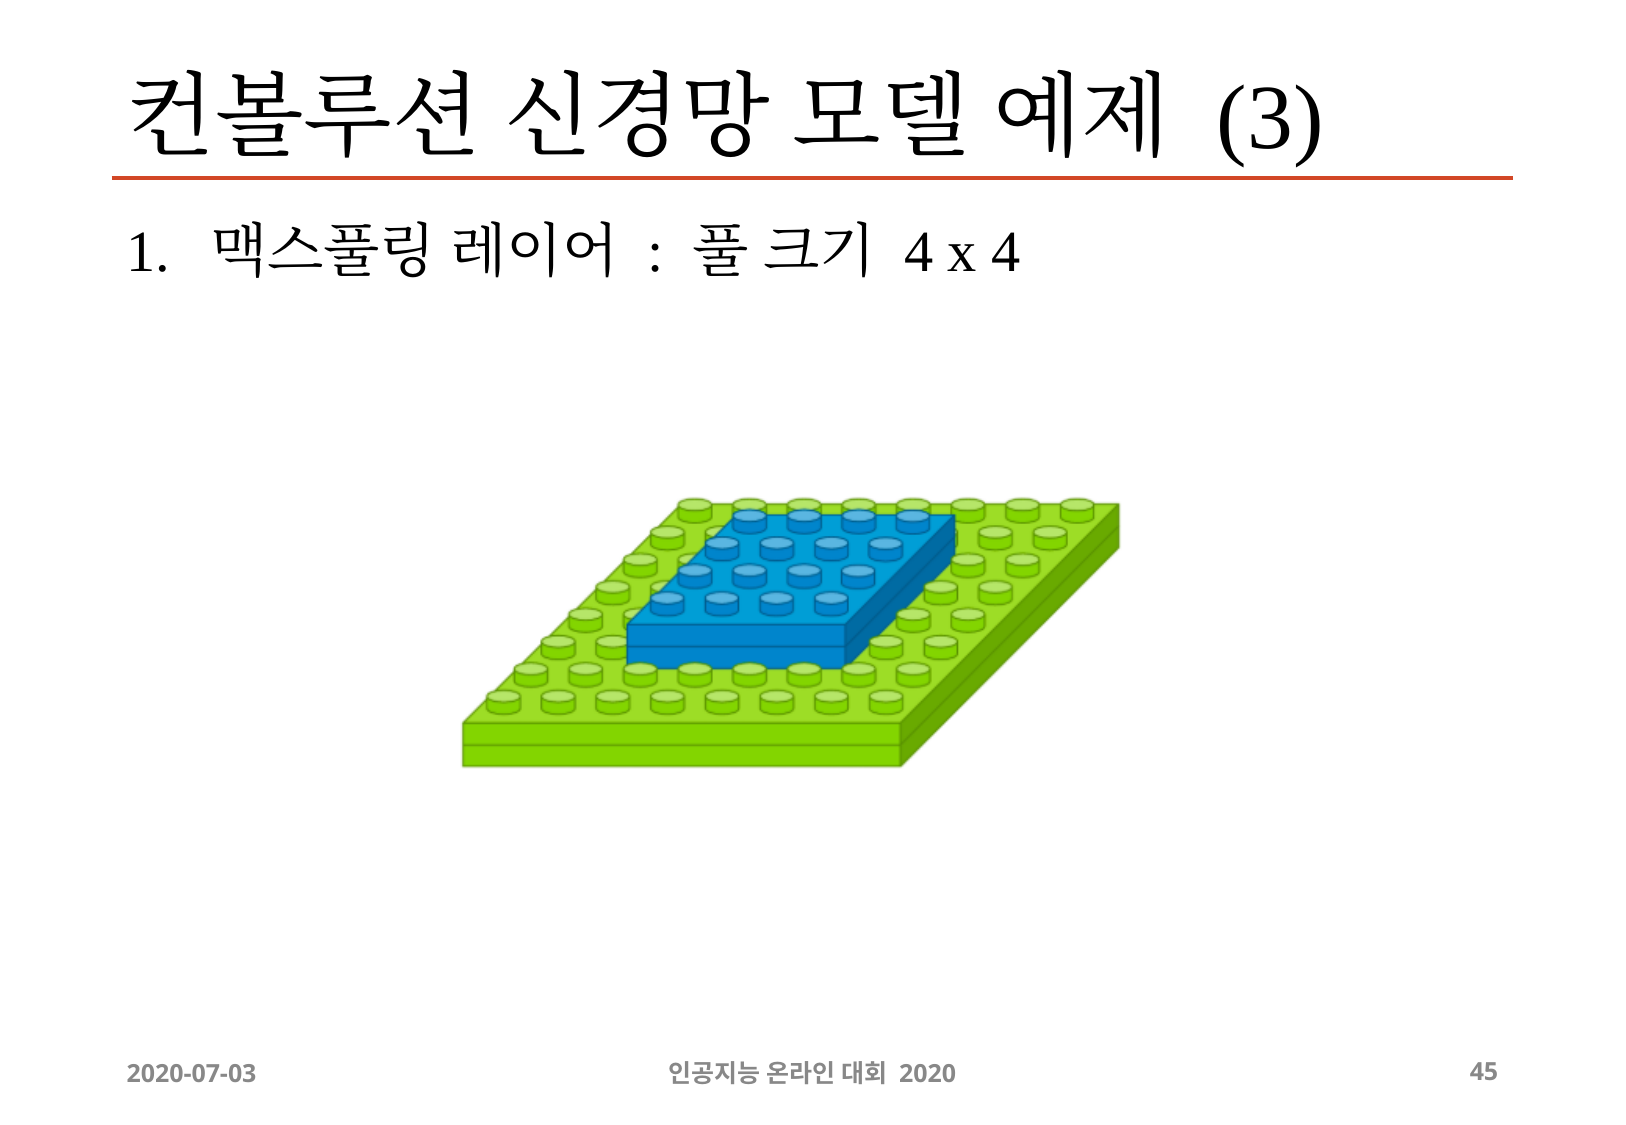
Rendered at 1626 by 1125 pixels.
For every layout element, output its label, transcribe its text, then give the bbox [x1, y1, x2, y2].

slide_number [111, 1042, 303, 1103]
picture [450, 488, 1130, 785]
footer 인공지능 온라인 대회 2020 [538, 1042, 1087, 1103]
list 맥스풀링 레이어 : 풀 크기 4 x 4 [111, 205, 1514, 341]
slide_number ‹#› [1433, 1042, 1514, 1103]
title 컨볼루션 신경망 모델 예제 (3) [111, 59, 1514, 179]
